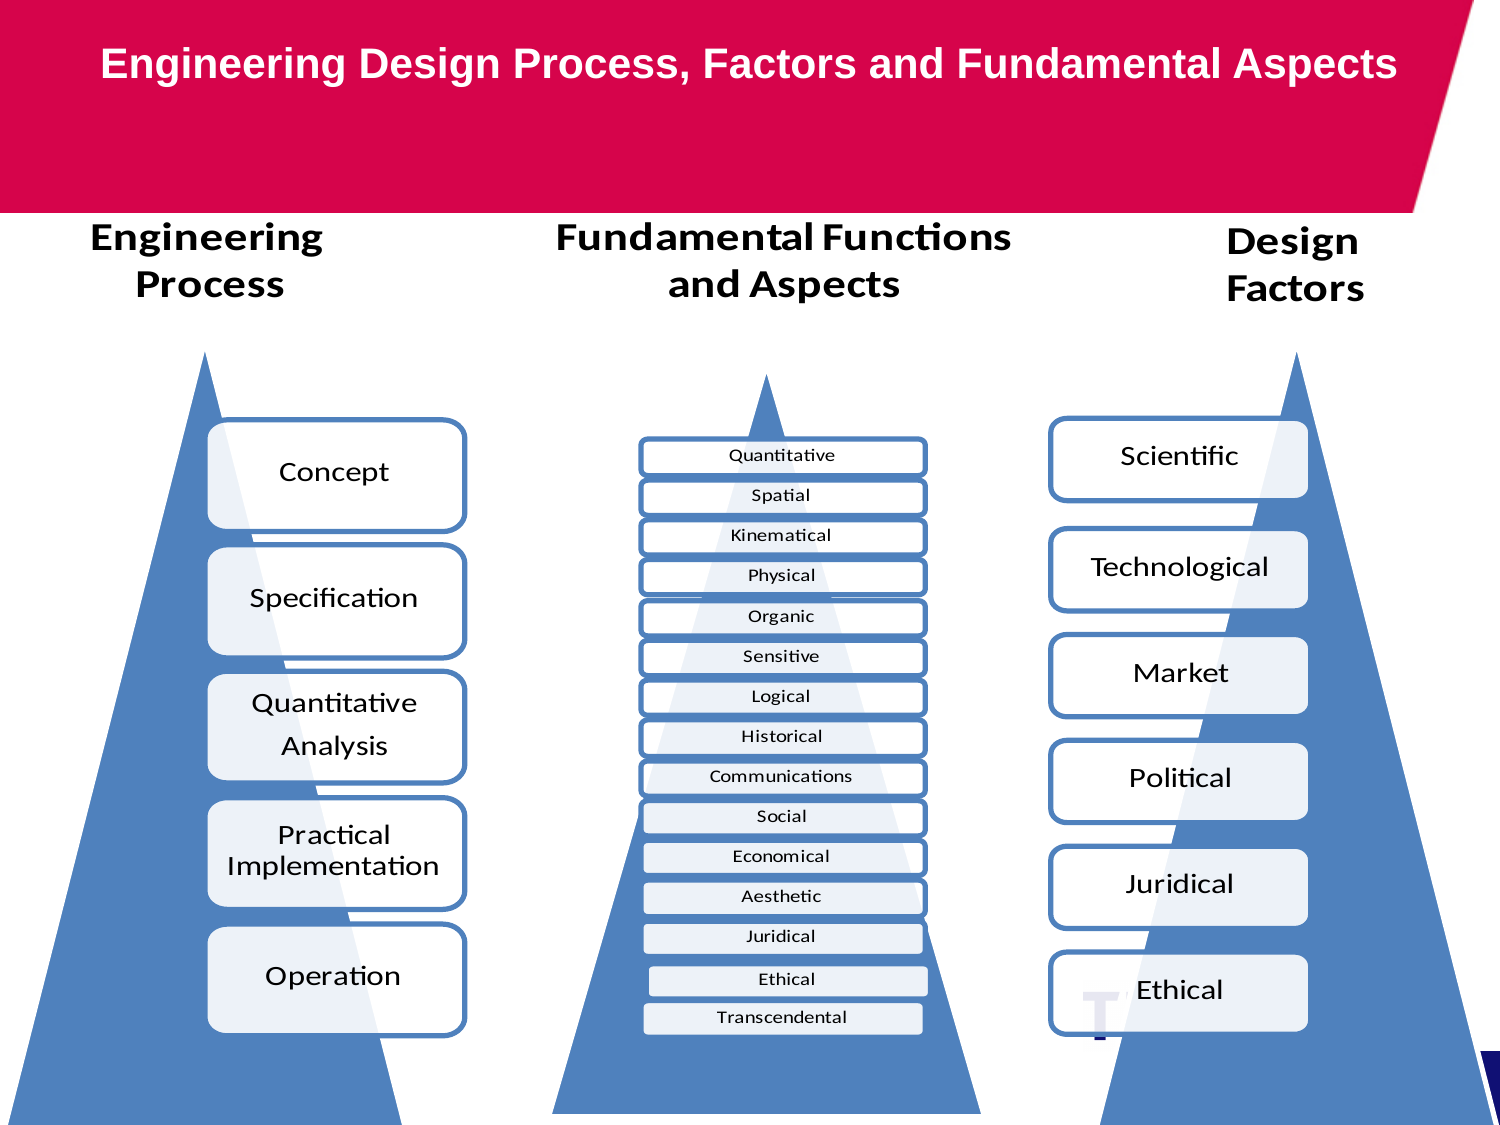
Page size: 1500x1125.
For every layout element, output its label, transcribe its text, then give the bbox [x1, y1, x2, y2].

picture [0, 0, 1500, 1125]
title Engineering Design Process, Factors and Fundamental Aspects [100, 35, 1417, 187]
